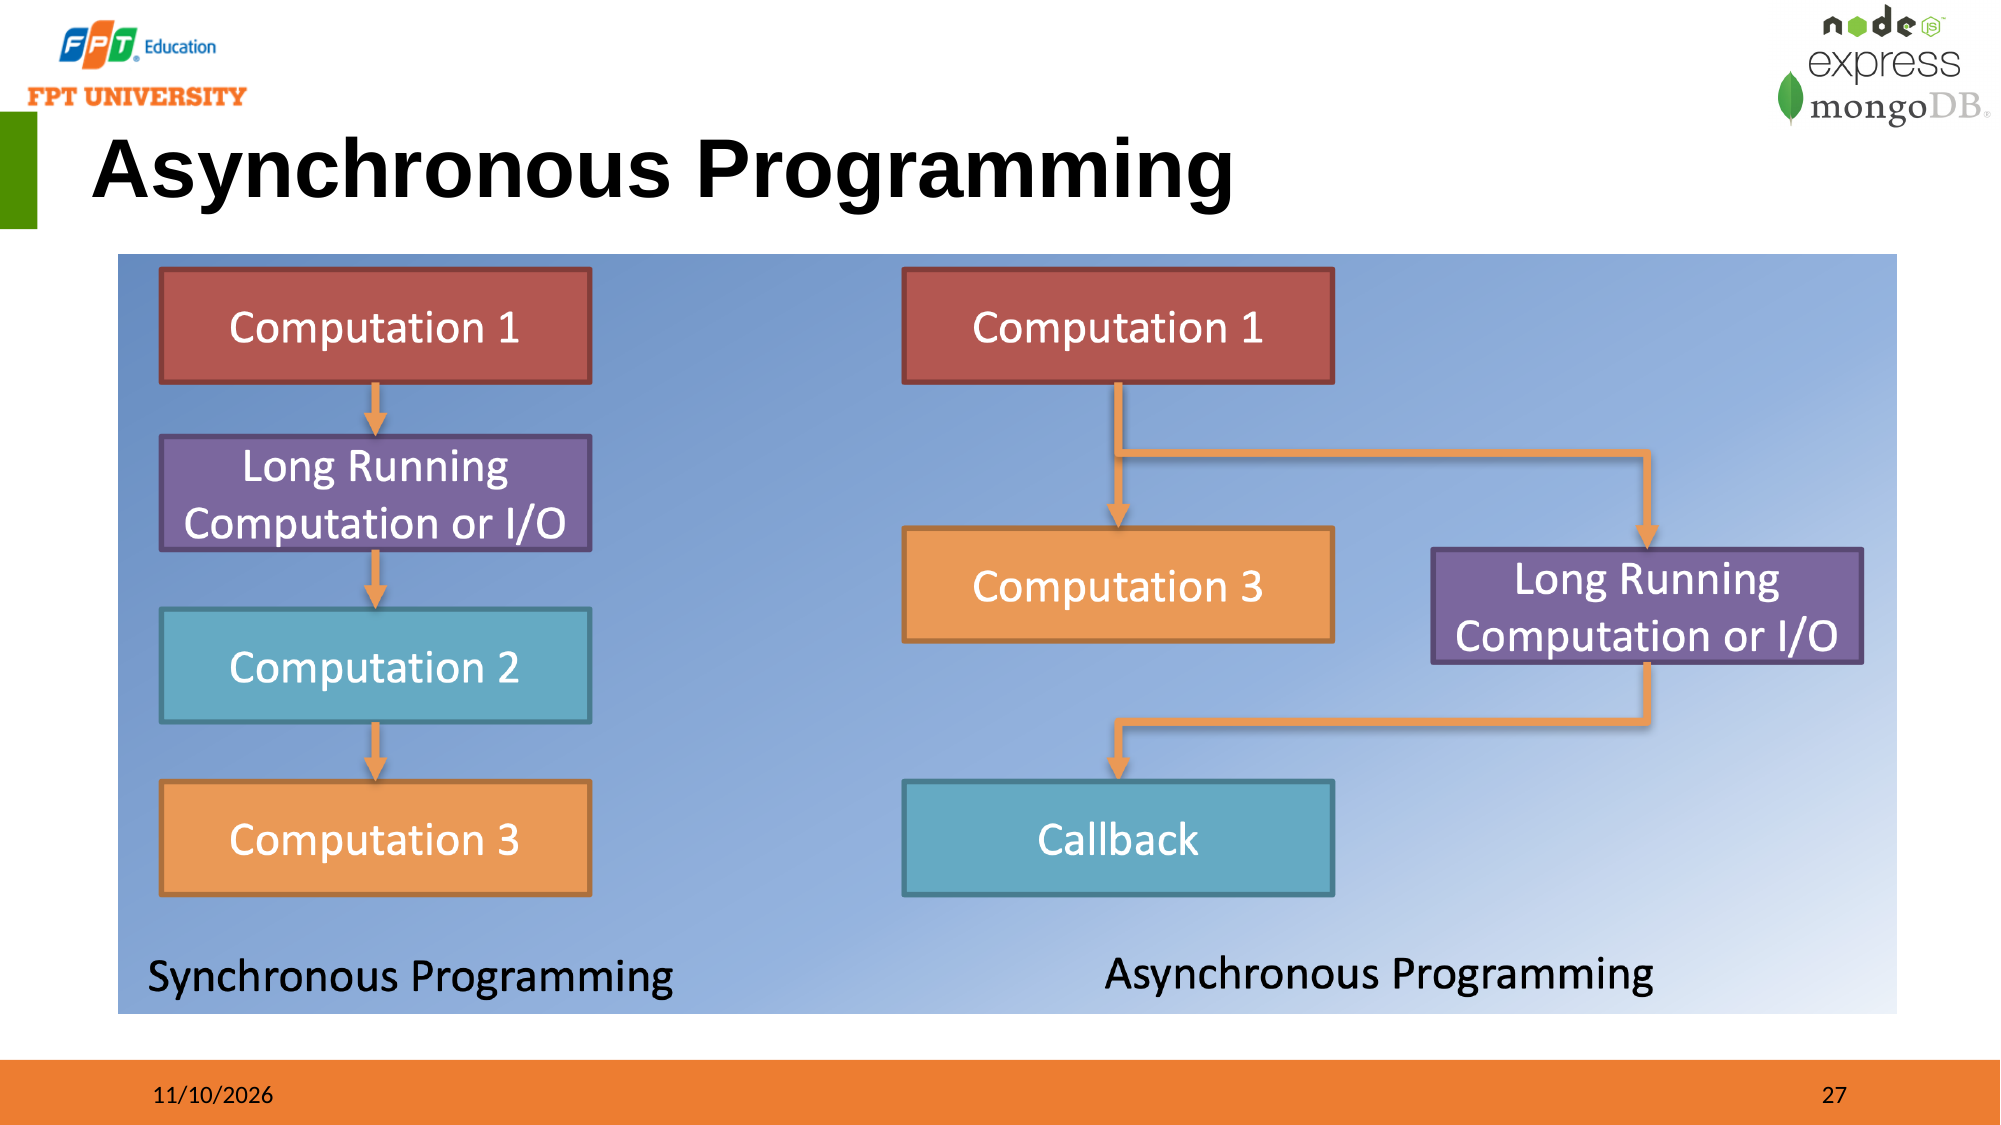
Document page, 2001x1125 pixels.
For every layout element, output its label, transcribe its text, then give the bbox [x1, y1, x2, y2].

slide_number 27 [1412, 1063, 1863, 1124]
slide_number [137, 1063, 588, 1124]
picture [19, 3, 256, 111]
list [118, 254, 1897, 1014]
title Asynchronous Programming [37, 111, 1978, 230]
picture [1768, 0, 2000, 130]
